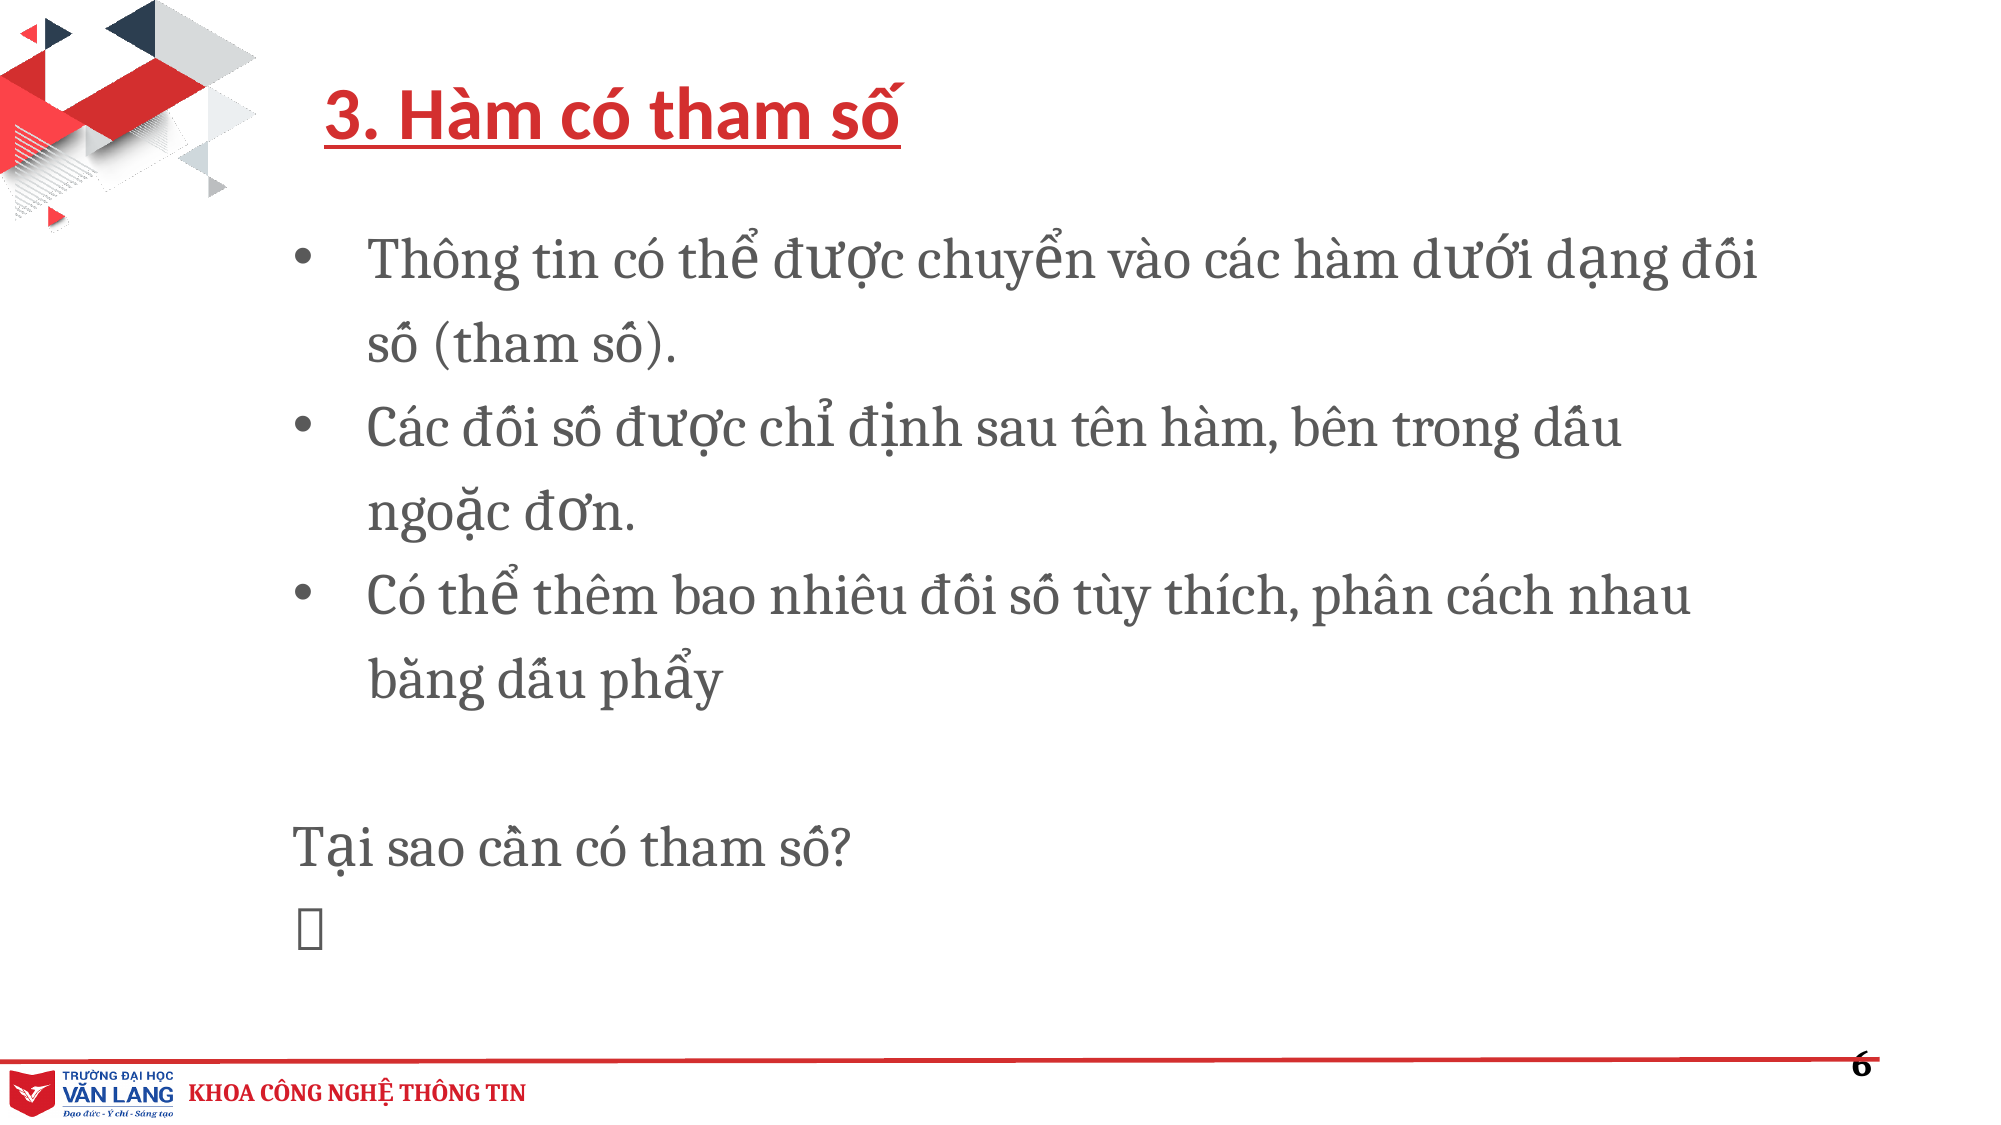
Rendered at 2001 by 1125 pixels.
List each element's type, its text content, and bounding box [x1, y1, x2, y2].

picture [8, 1069, 173, 1118]
picture [0, 0, 256, 233]
text_box Thông tin có thể được chuyển vào các hàm dưới dạng đối số (tham số). Các đối số được chỉ định sau tên hàm, bên trong dấu ngoặc đơn. Có thể thêm bao nhiêu đối số tùy thích, phân cách nhau bằng dấu phẩy Tại sao cần có tham số?  [278, 199, 1782, 1054]
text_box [305, 57, 985, 176]
